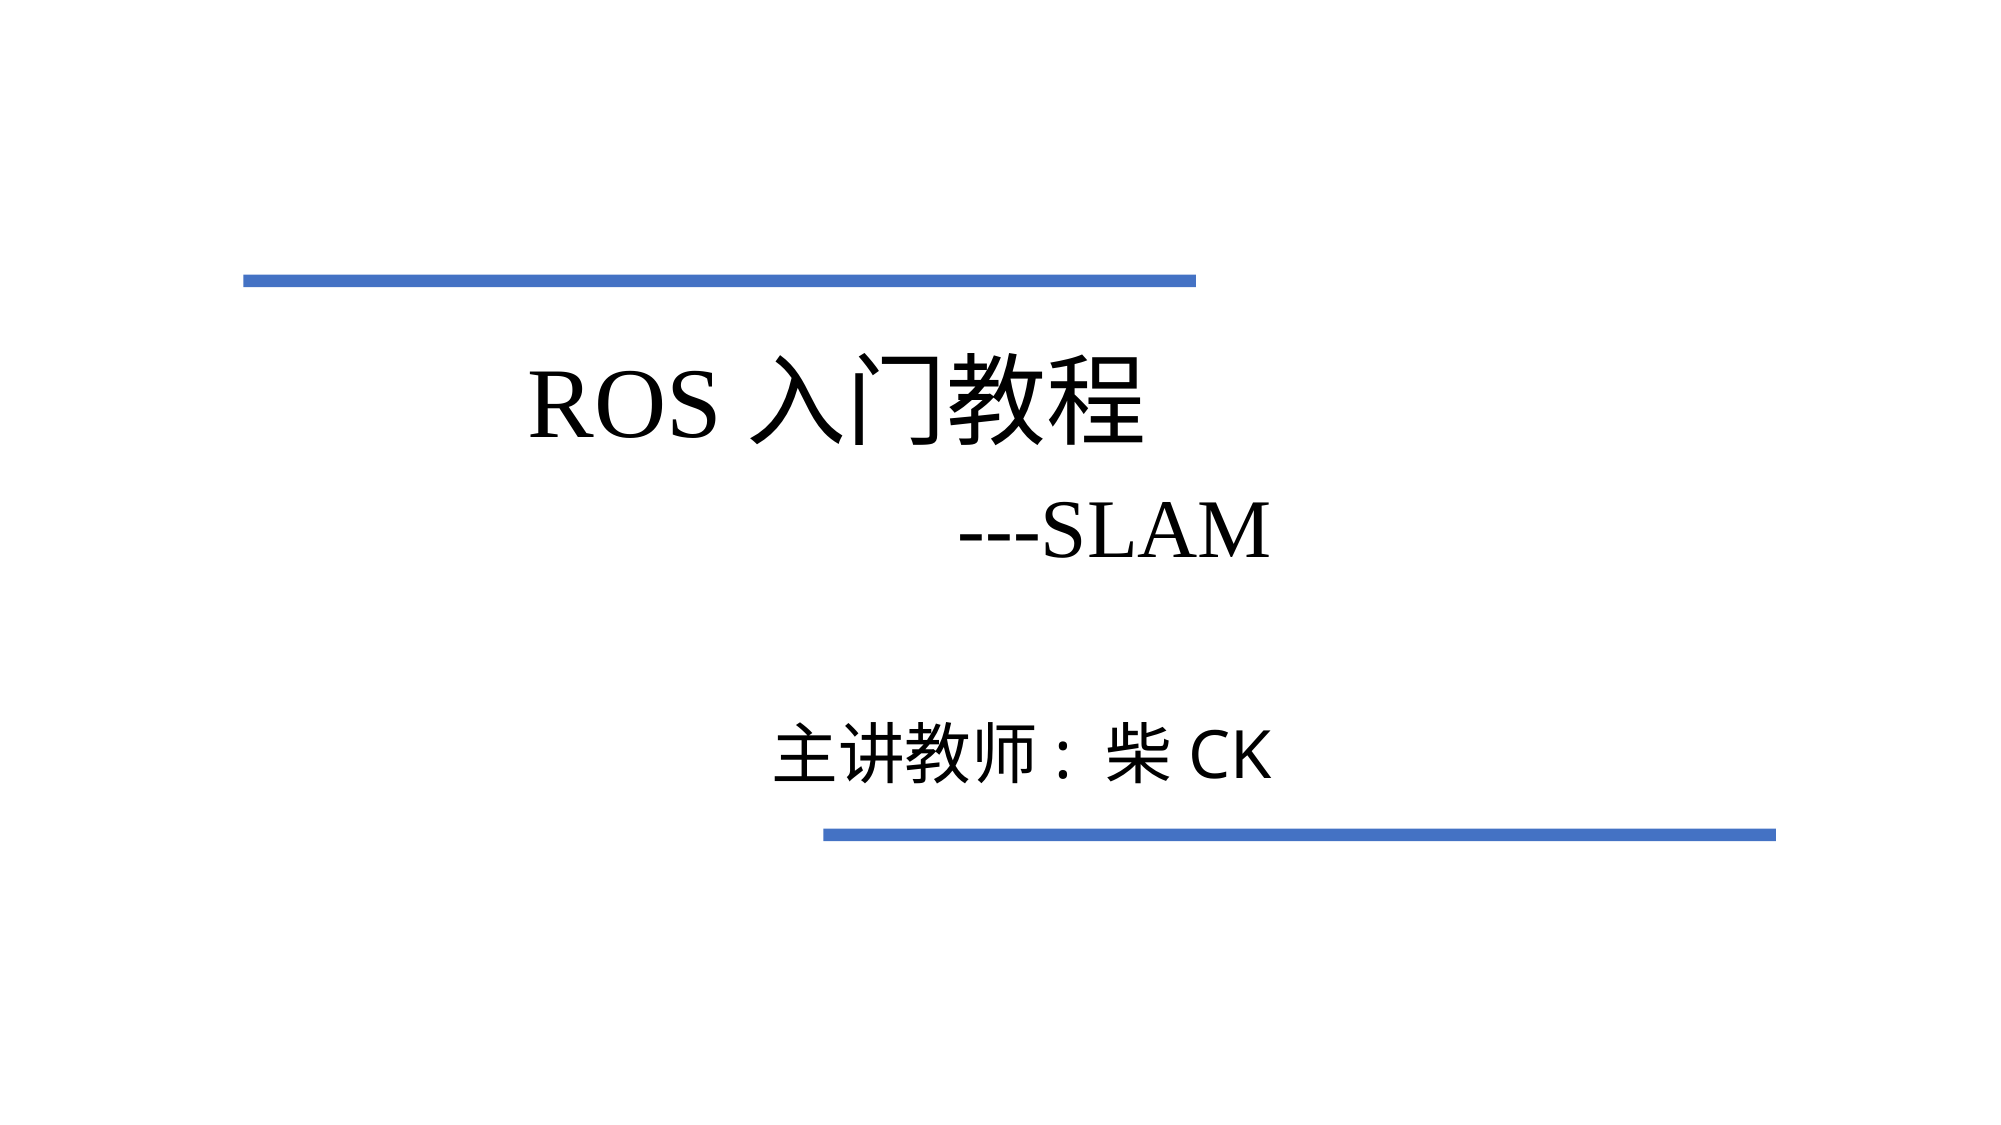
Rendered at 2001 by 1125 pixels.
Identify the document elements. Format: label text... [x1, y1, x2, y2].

text_box ROS入门教程 ---SLAM 主讲教师: 柴CK [513, 365, 1287, 809]
